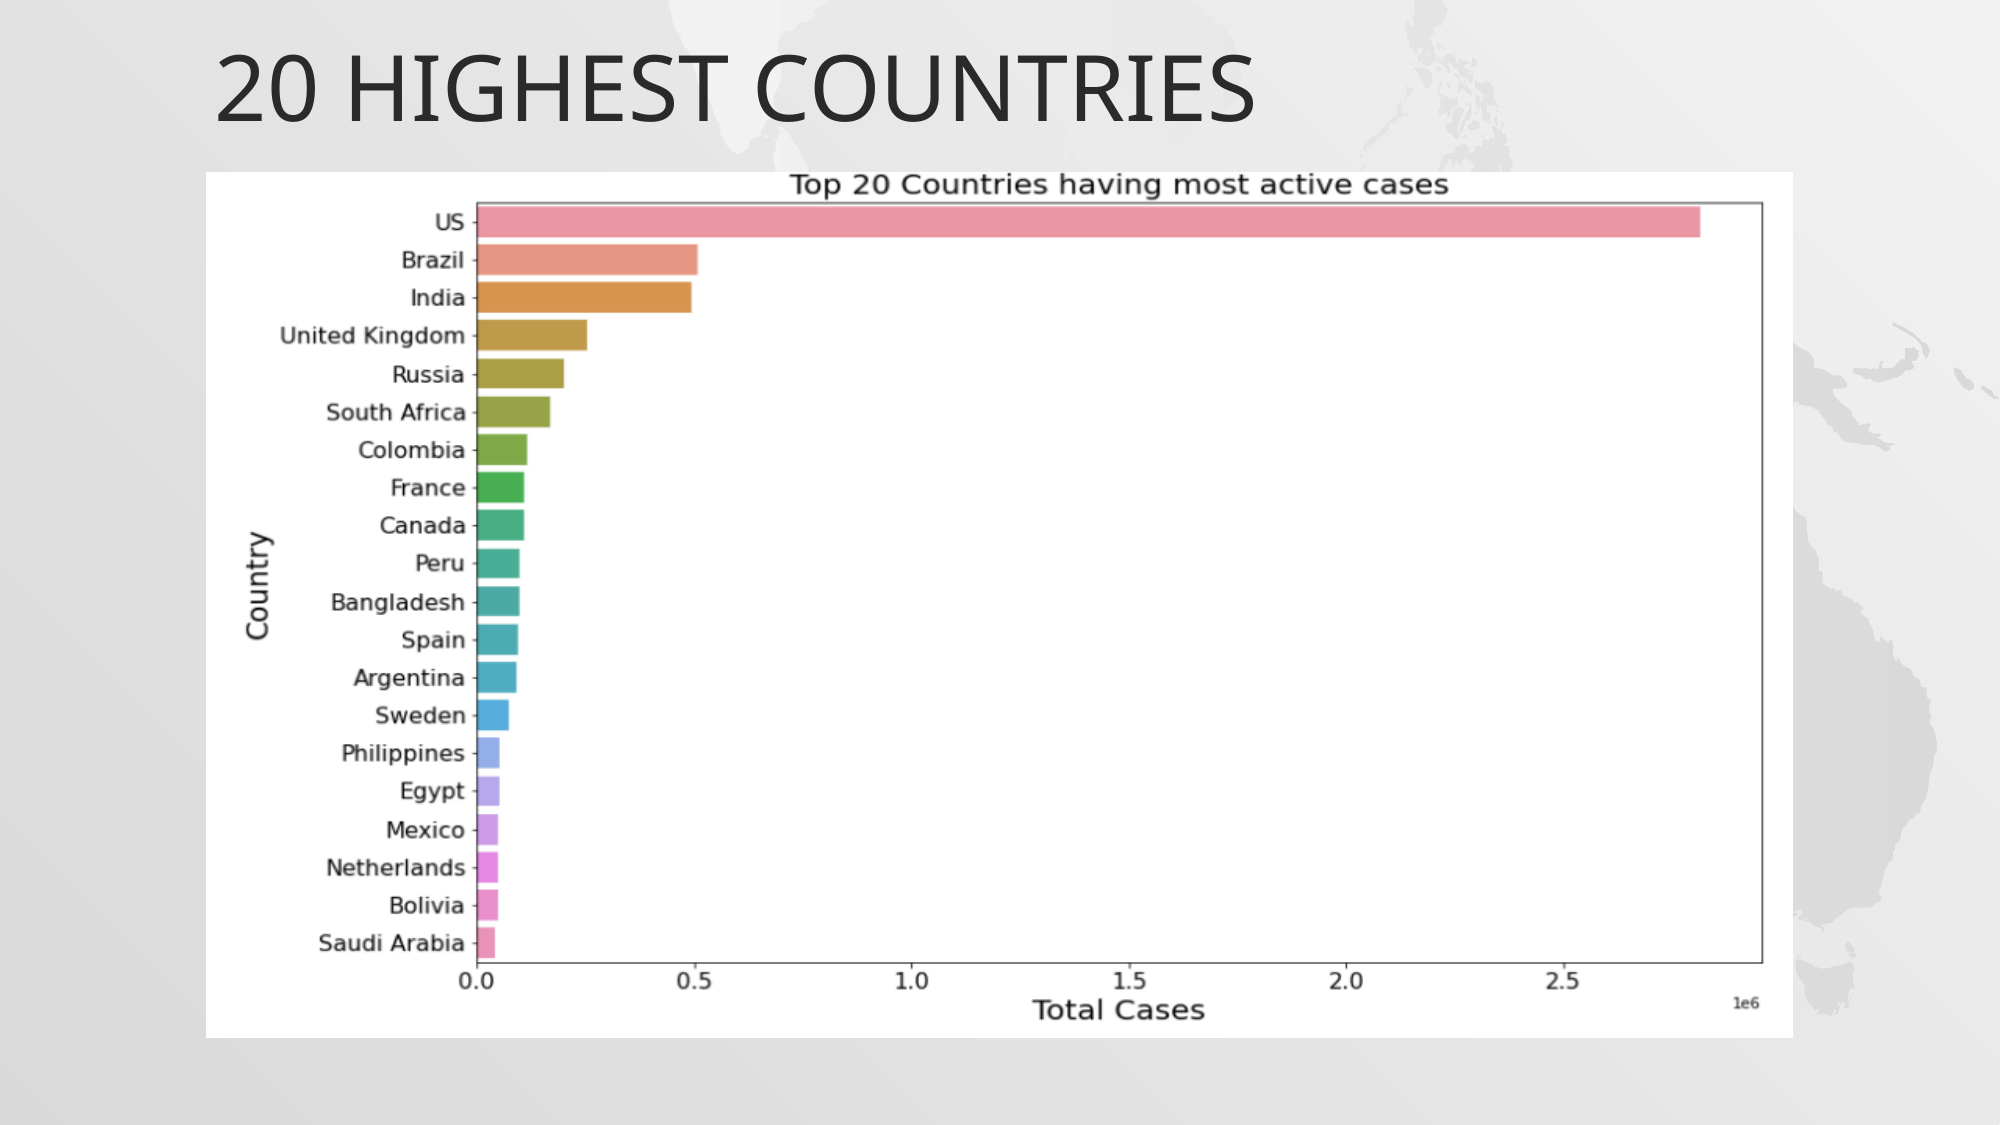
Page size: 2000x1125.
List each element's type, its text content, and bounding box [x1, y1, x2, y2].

picture [206, 172, 1793, 1038]
title 20 highest countries [199, 30, 1800, 149]
